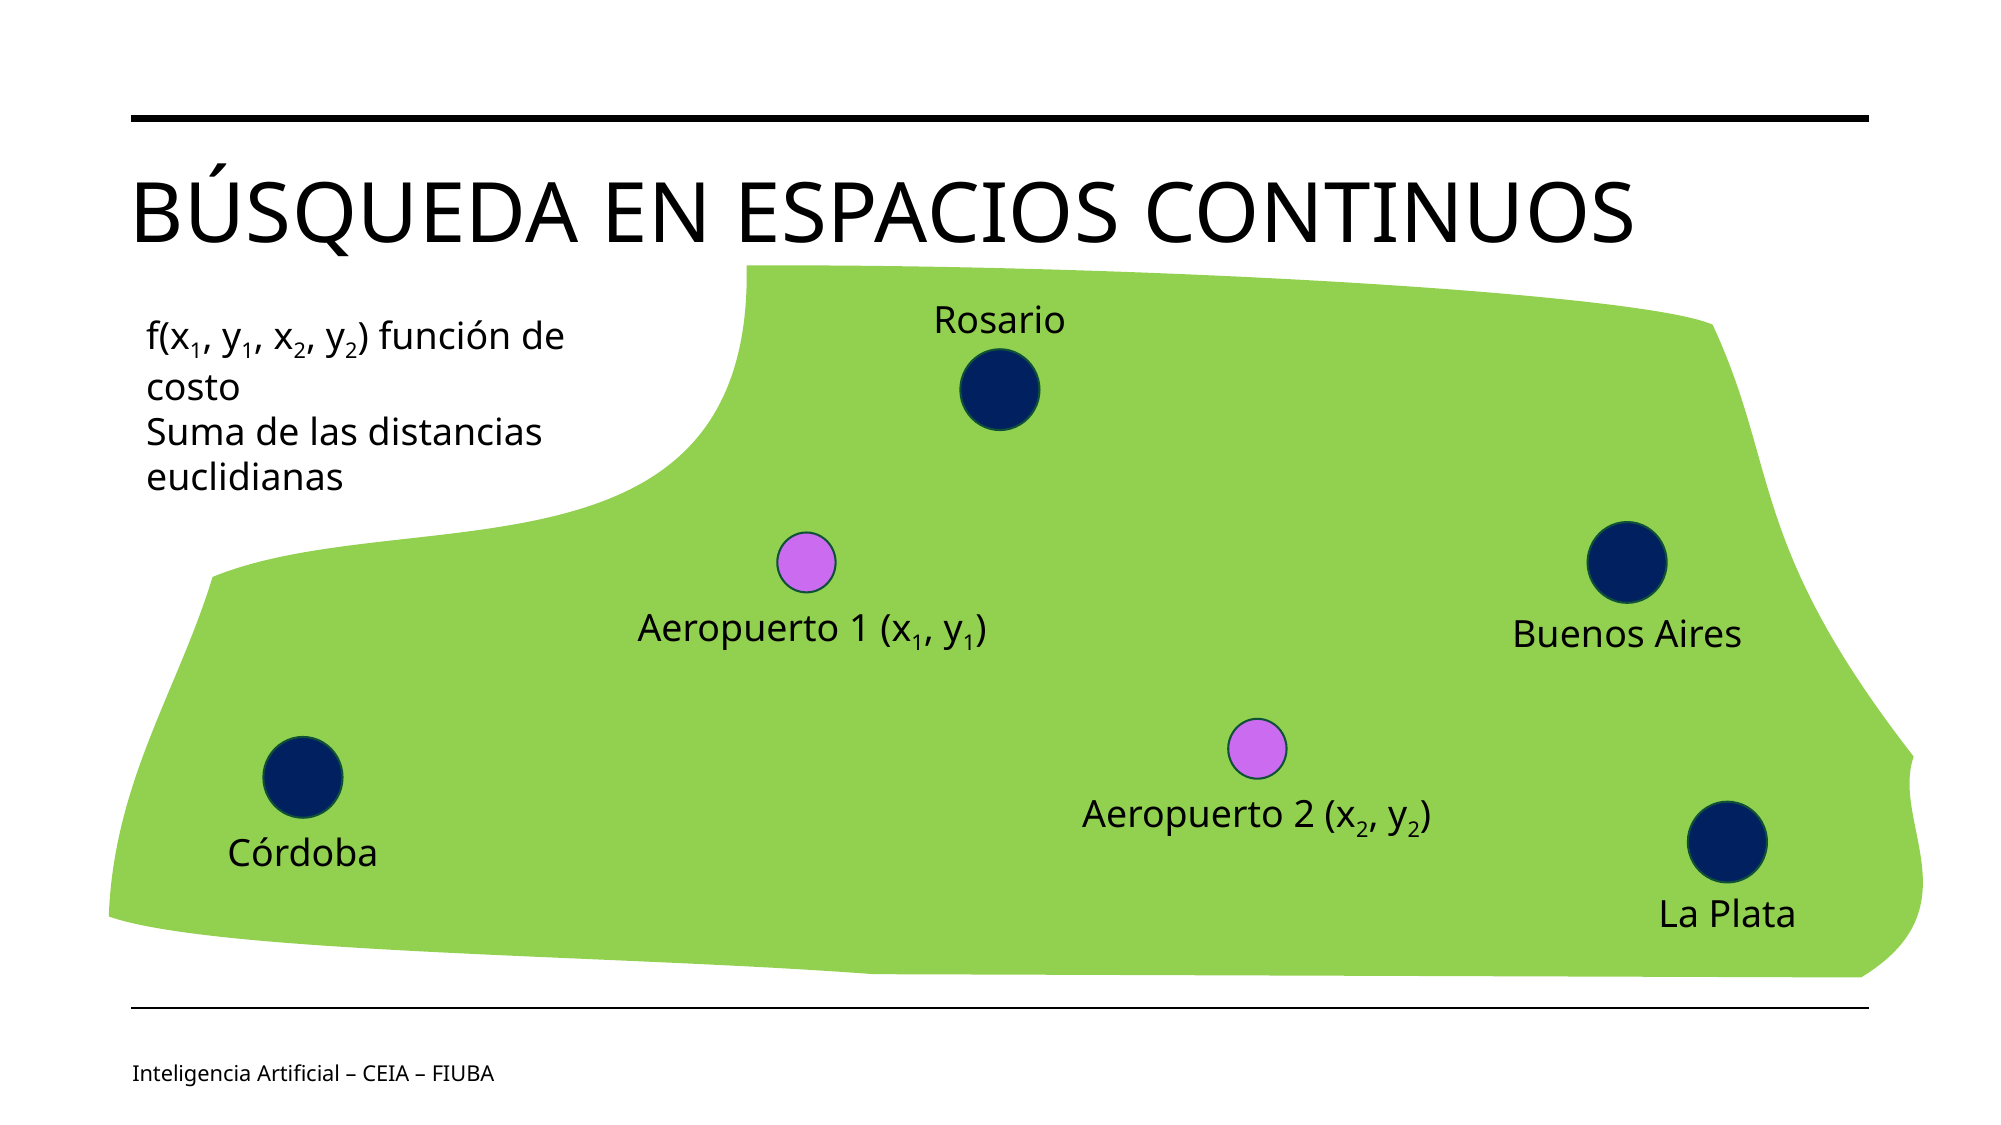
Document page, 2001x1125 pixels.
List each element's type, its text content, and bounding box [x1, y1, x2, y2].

text_box Córdoba [212, 821, 394, 882]
text_box [1586, 521, 1668, 602]
text_box Buenos Aires [1497, 602, 1758, 663]
text_box [959, 349, 1041, 432]
text_box [1227, 717, 1288, 780]
title Búsqueda en espacios continuos [114, 151, 1869, 377]
text_box [262, 735, 344, 819]
text_box [776, 531, 837, 594]
footer Inteligencia Artificial – CEIA – FIUBA [117, 1042, 862, 1103]
text_box [1686, 800, 1769, 882]
text_box Rosario [918, 288, 1082, 349]
text_box Aeropuerto 1 (x1, y1) [622, 596, 1002, 663]
text_box [107, 377, 1924, 979]
text_box f(x1, y1, x2, y2) función de costo Suma de las distancias euclidianas [131, 304, 683, 506]
text_box La Plata [1643, 882, 1812, 943]
text_box Aeropuerto 2 (x2, y2) [1067, 782, 1447, 849]
